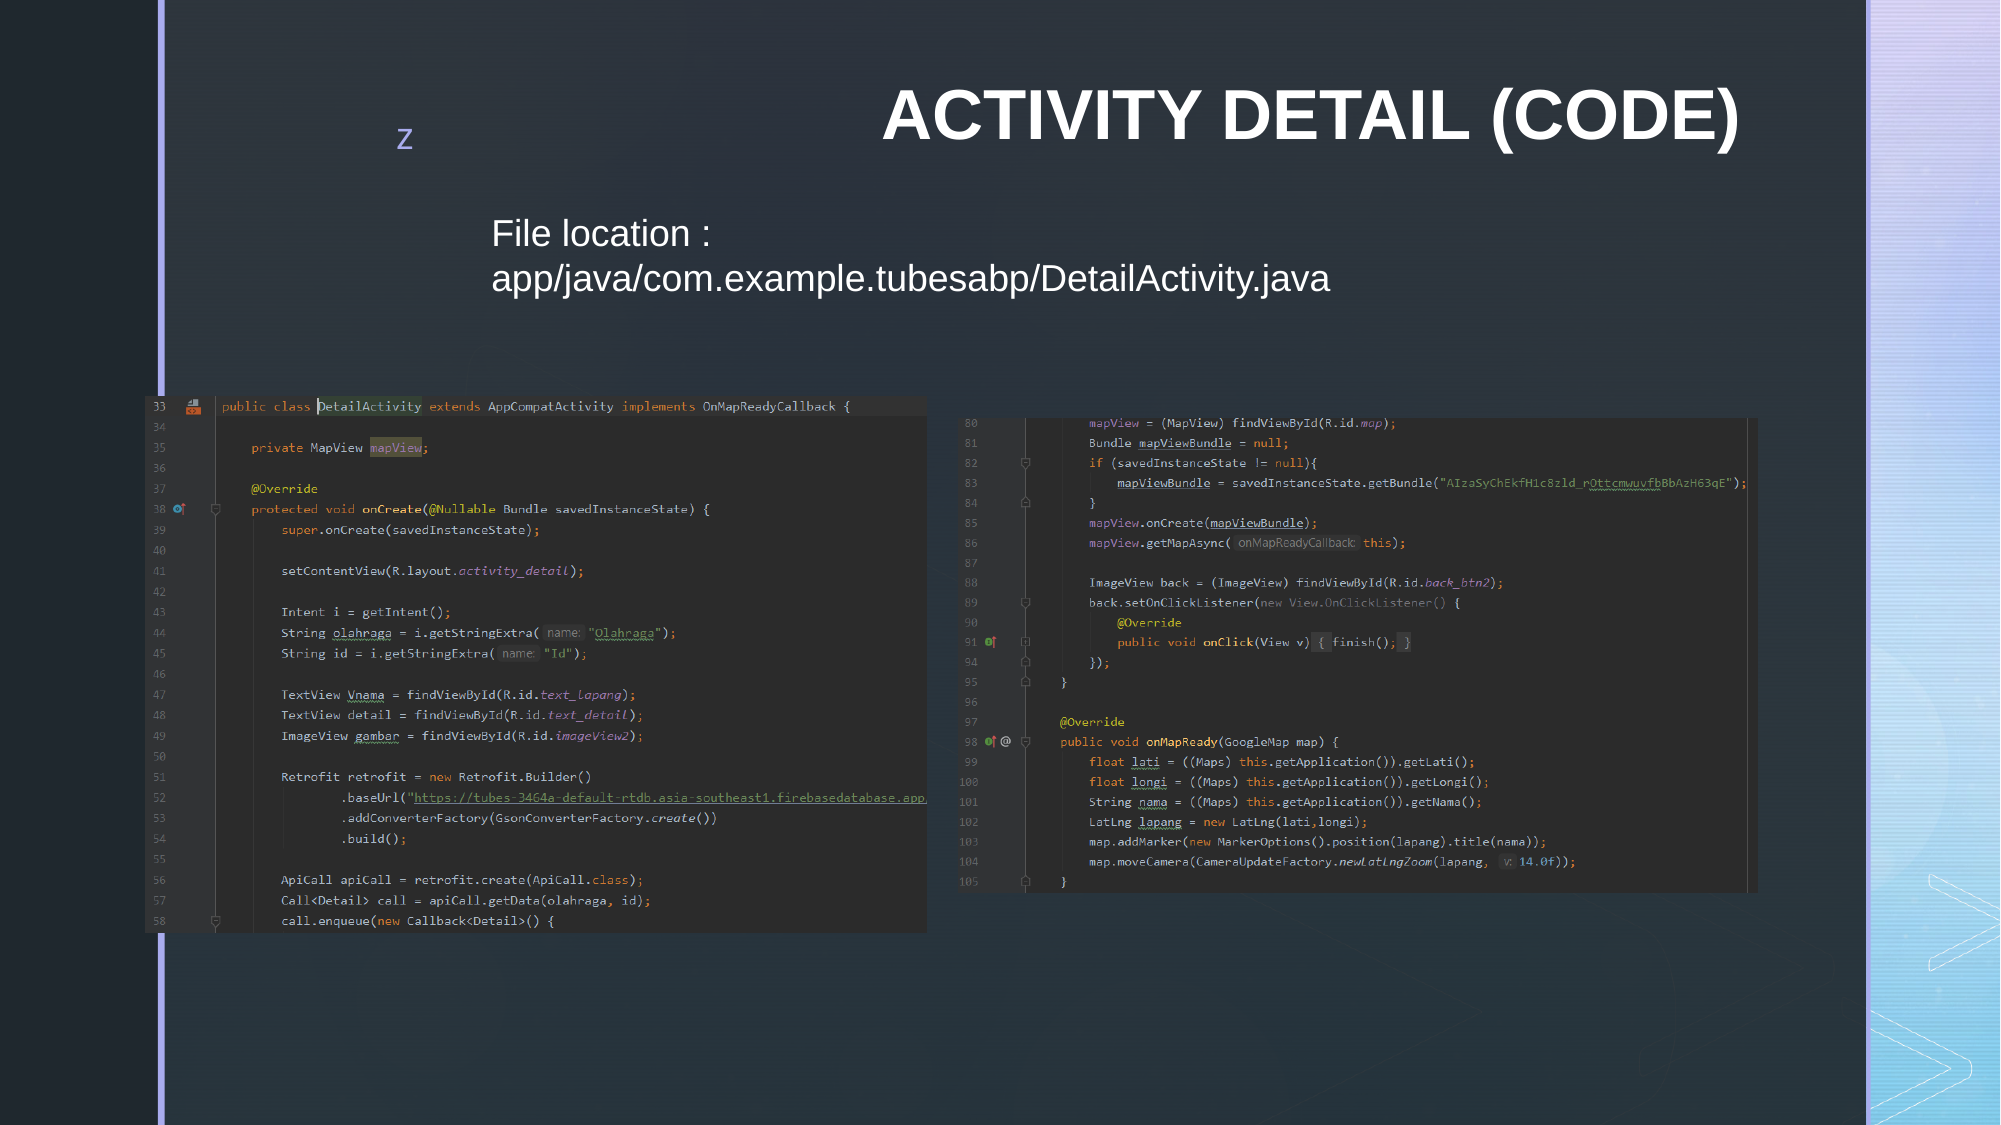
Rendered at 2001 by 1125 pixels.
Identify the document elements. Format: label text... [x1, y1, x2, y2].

picture [145, 396, 927, 933]
picture [957, 418, 1758, 893]
text_box File location : app/java/com.example.tubesabp/DetailActivity.java [476, 201, 1514, 307]
title ACTIVITY DETAIL (CODE) [629, 70, 1758, 186]
picture [1871, 0, 2001, 1125]
